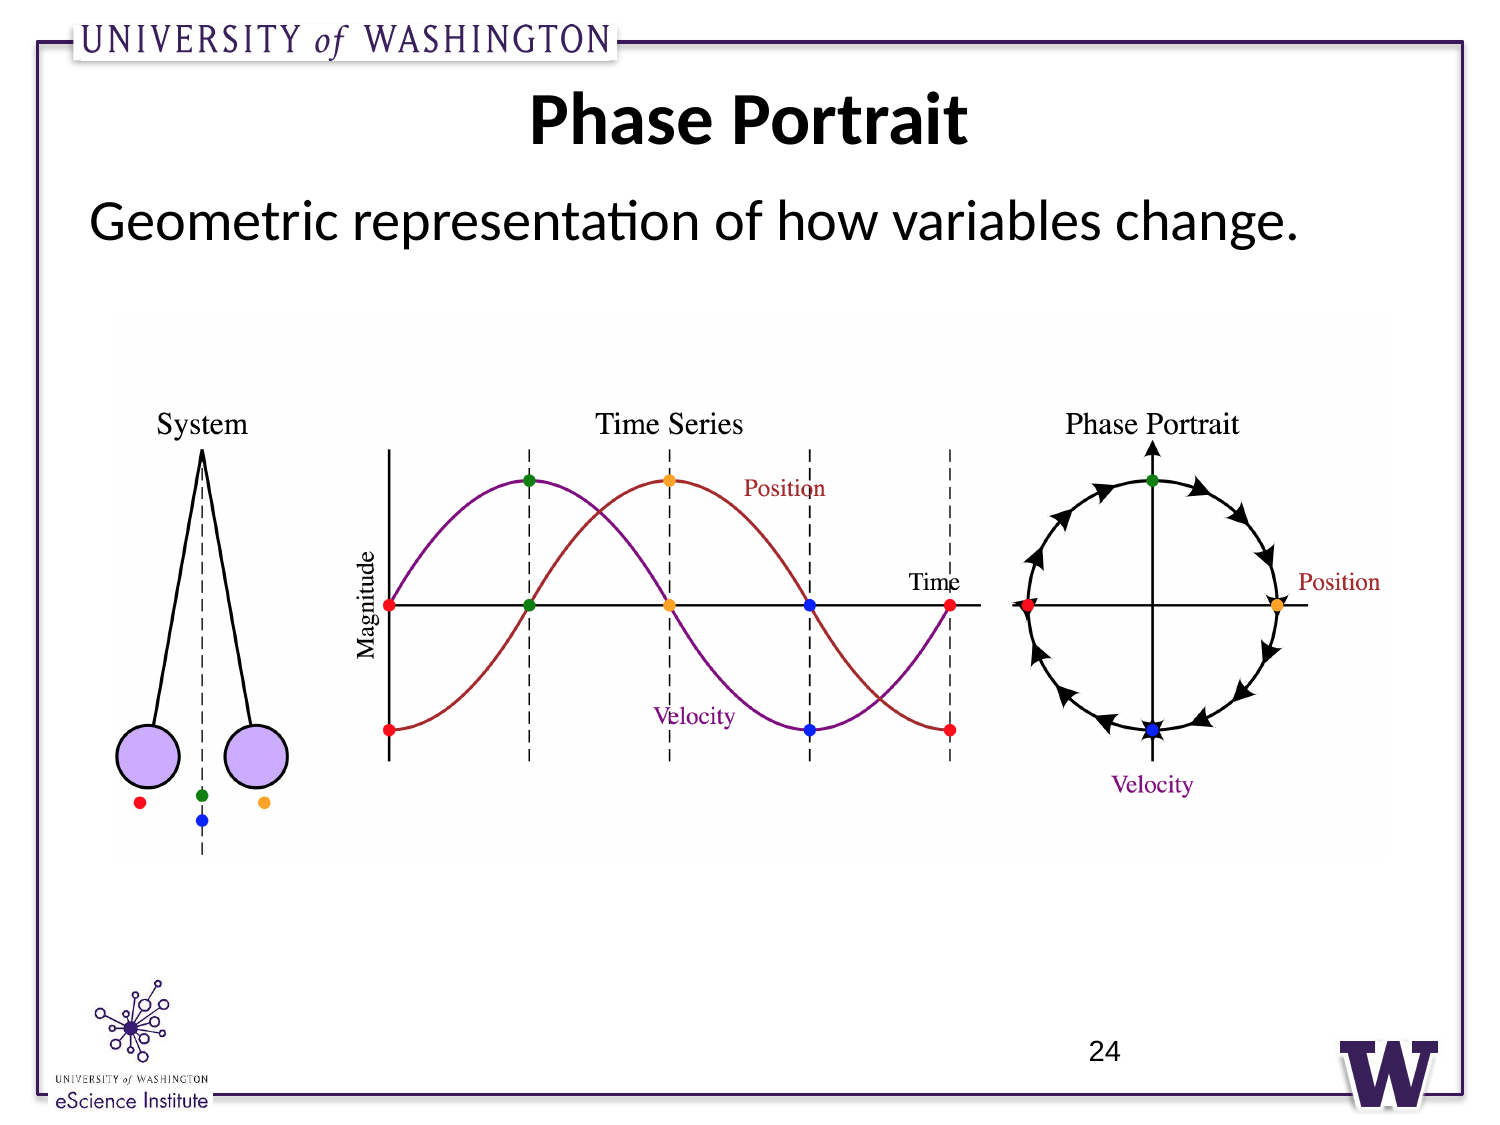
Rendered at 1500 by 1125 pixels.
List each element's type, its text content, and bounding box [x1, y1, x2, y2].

picture [1340, 1041, 1438, 1107]
slide_number 24 [1073, 1025, 1300, 1085]
list Geometric representation of how variables change. [75, 174, 1425, 275]
title Phase Portrait [75, 62, 1425, 174]
picture [48, 978, 213, 1113]
picture [81, 24, 609, 61]
picture [112, 312, 1386, 861]
